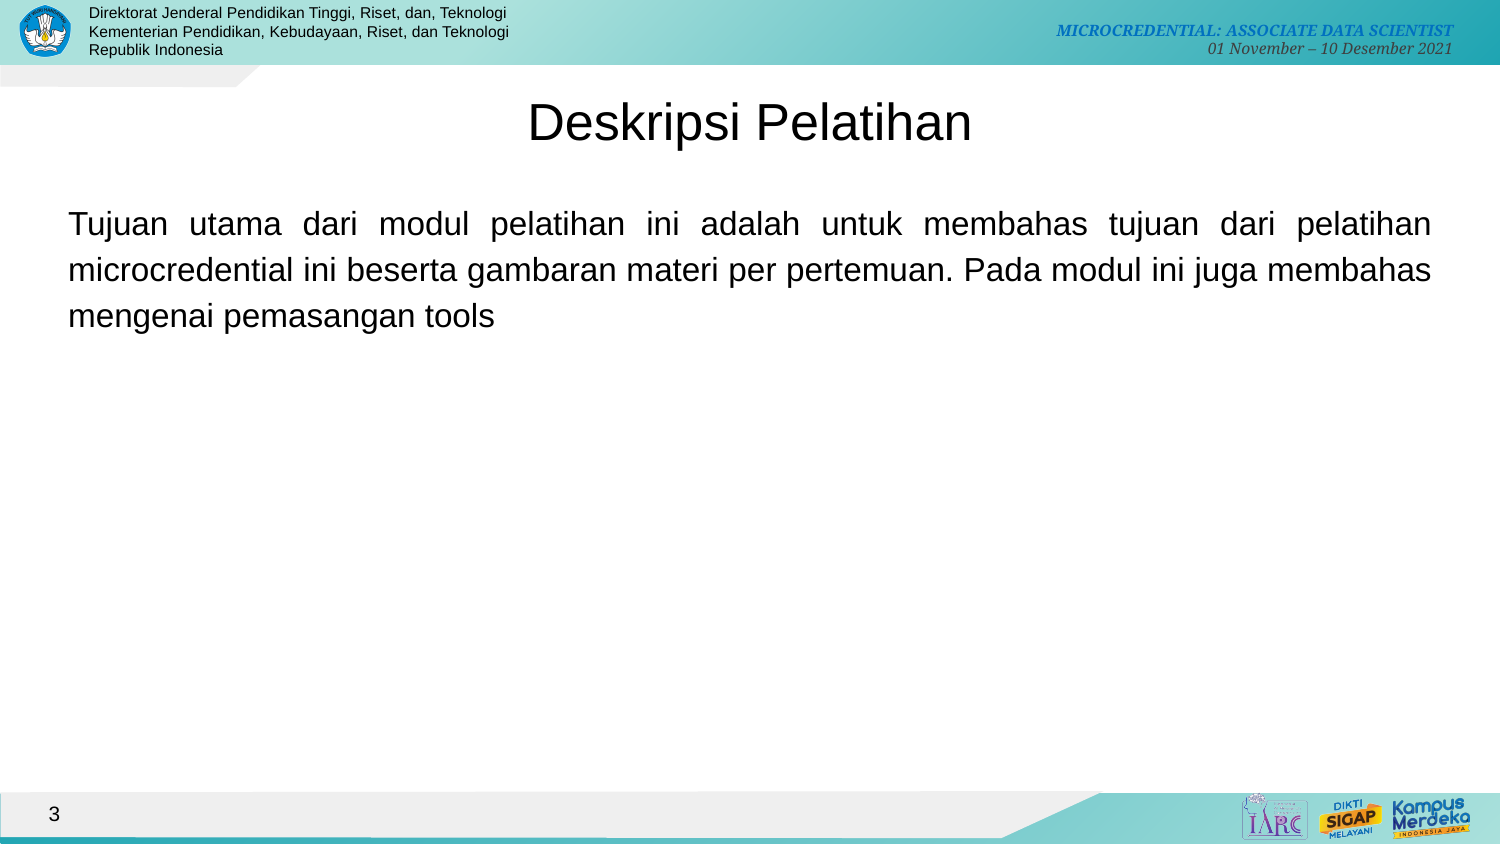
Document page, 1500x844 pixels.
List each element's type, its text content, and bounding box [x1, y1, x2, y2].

picture [16, 3, 74, 61]
picture [1319, 796, 1382, 842]
list Tujuan utama dari modul pelatihan ini adalah untuk membahas tujuan dari pelatihan microcredential ini beserta gambaran materi per pertemuan. Pada modul ini juga membahas mengenai pemasangan tools [51, 189, 1449, 358]
picture [1393, 798, 1470, 839]
title Deskripsi Pelatihan [51, 72, 1449, 167]
picture [1237, 790, 1312, 843]
text_box 3 [0, 790, 75, 836]
